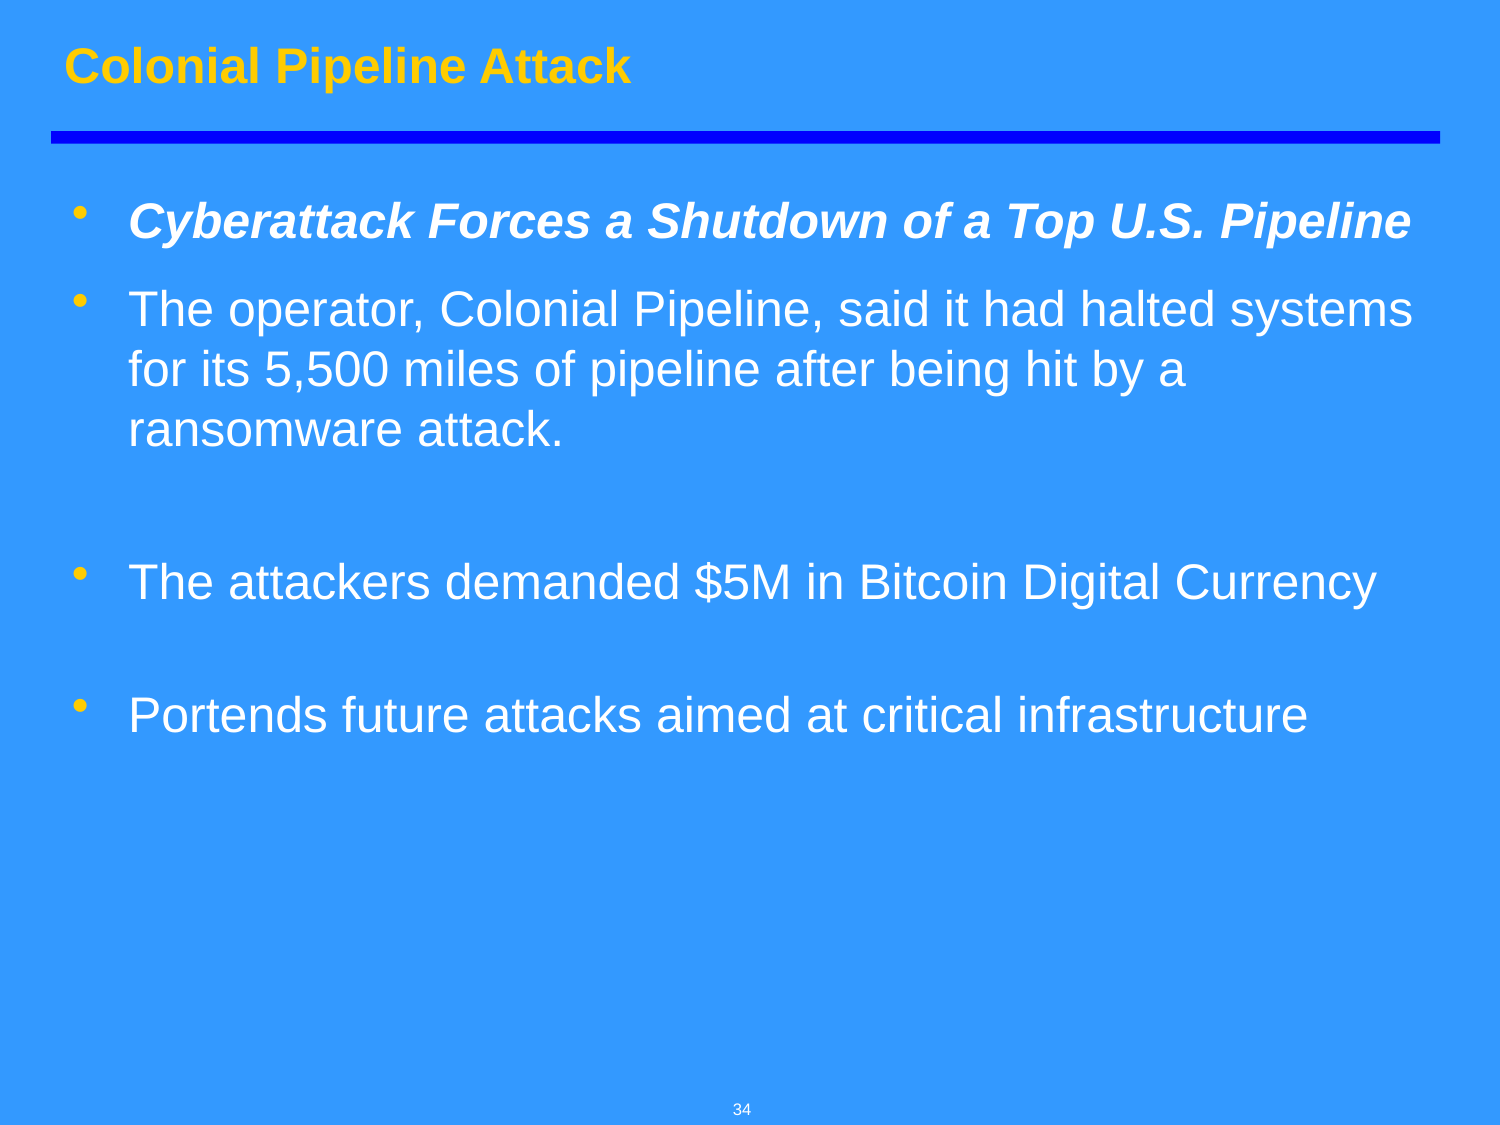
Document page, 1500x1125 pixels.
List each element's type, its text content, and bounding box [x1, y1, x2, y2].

slide_number 34 [585, 1071, 899, 1125]
title Colonial Pipeline Attack [48, 23, 1435, 112]
list Cyberattack Forces a Shutdown of a Top U.S. Pipeline The operator, Colonial Pipeline, said it had halted systems for its 5,500 miles of pipeline after being hit by a ransomware attack. The attackers demanded $5M in Bitcoin Digital Currency Portends future attacks aimed at critical infrastructure [56, 181, 1443, 1021]
